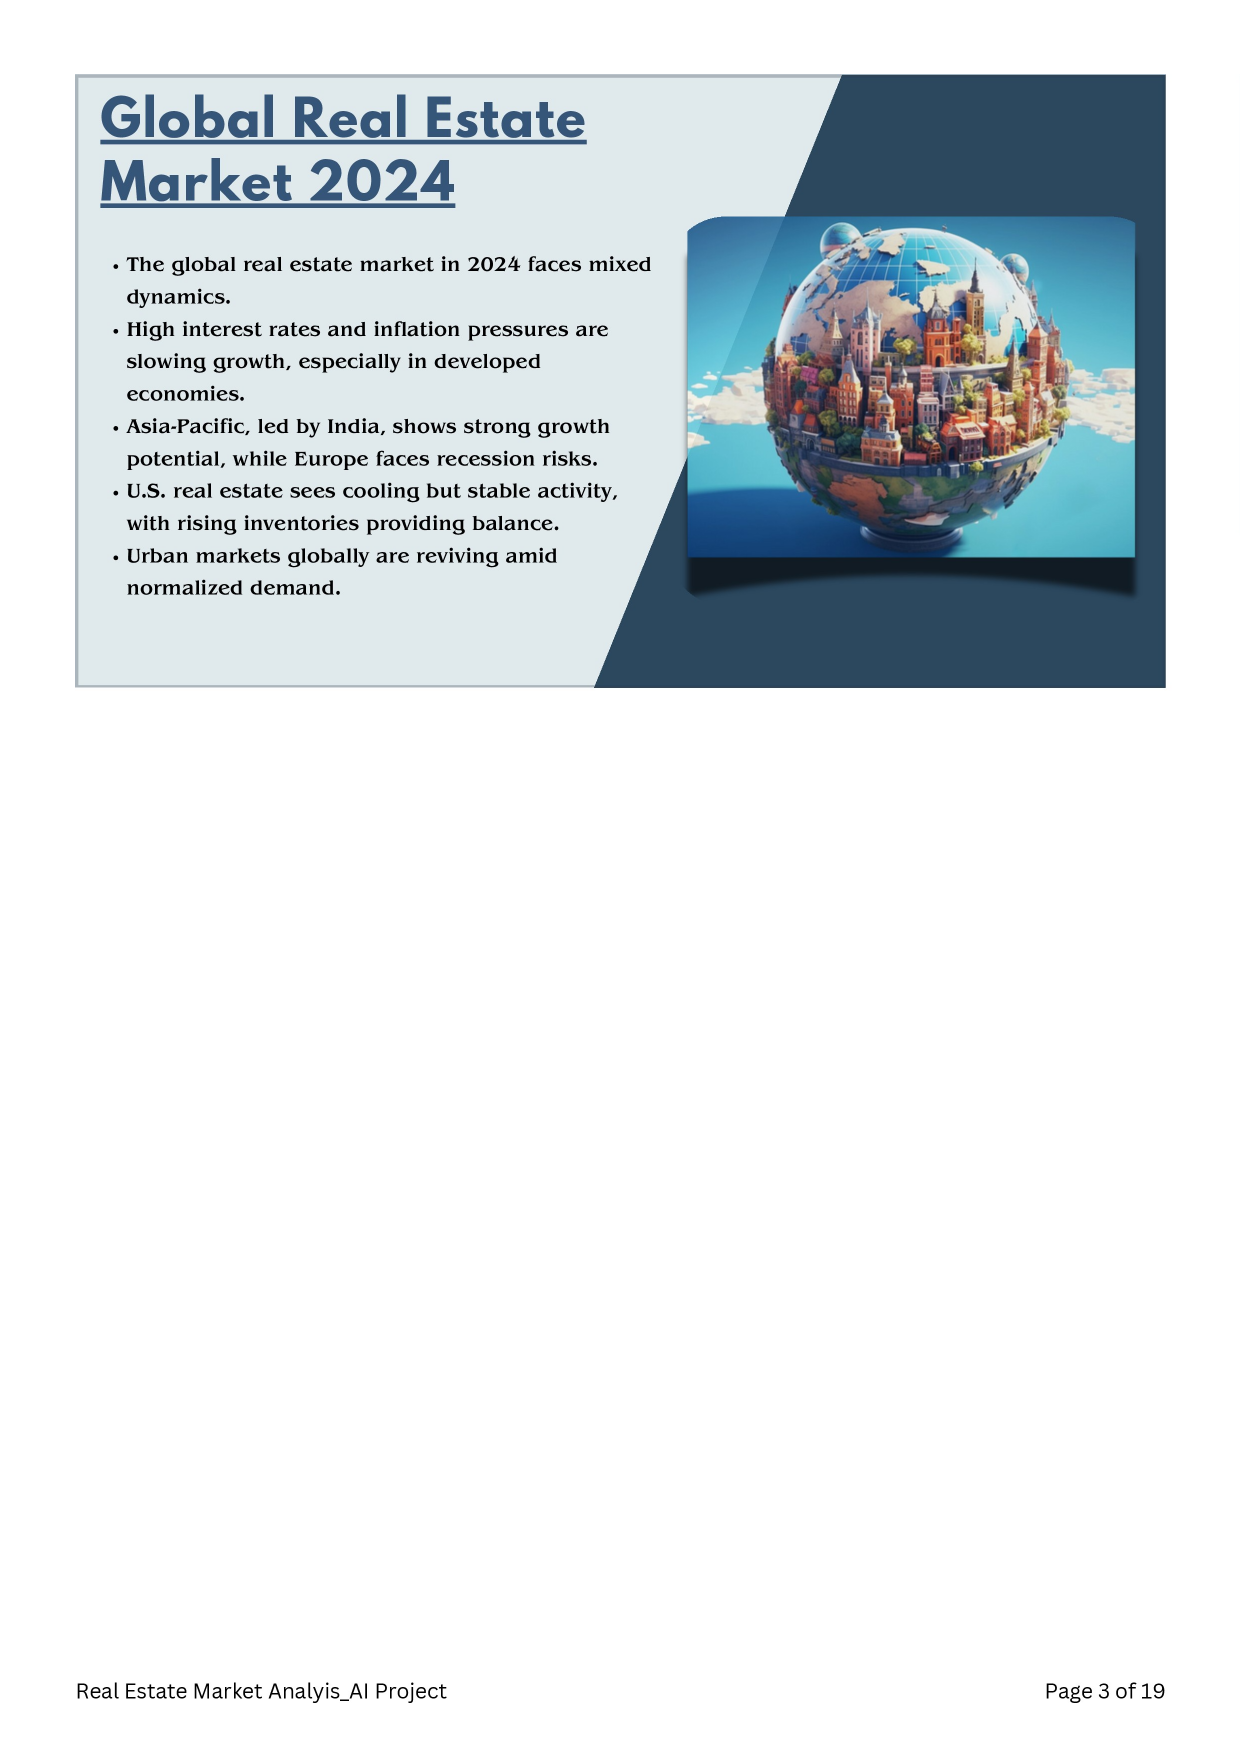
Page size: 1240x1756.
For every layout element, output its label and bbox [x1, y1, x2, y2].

picture [74, 74, 1240, 1704]
